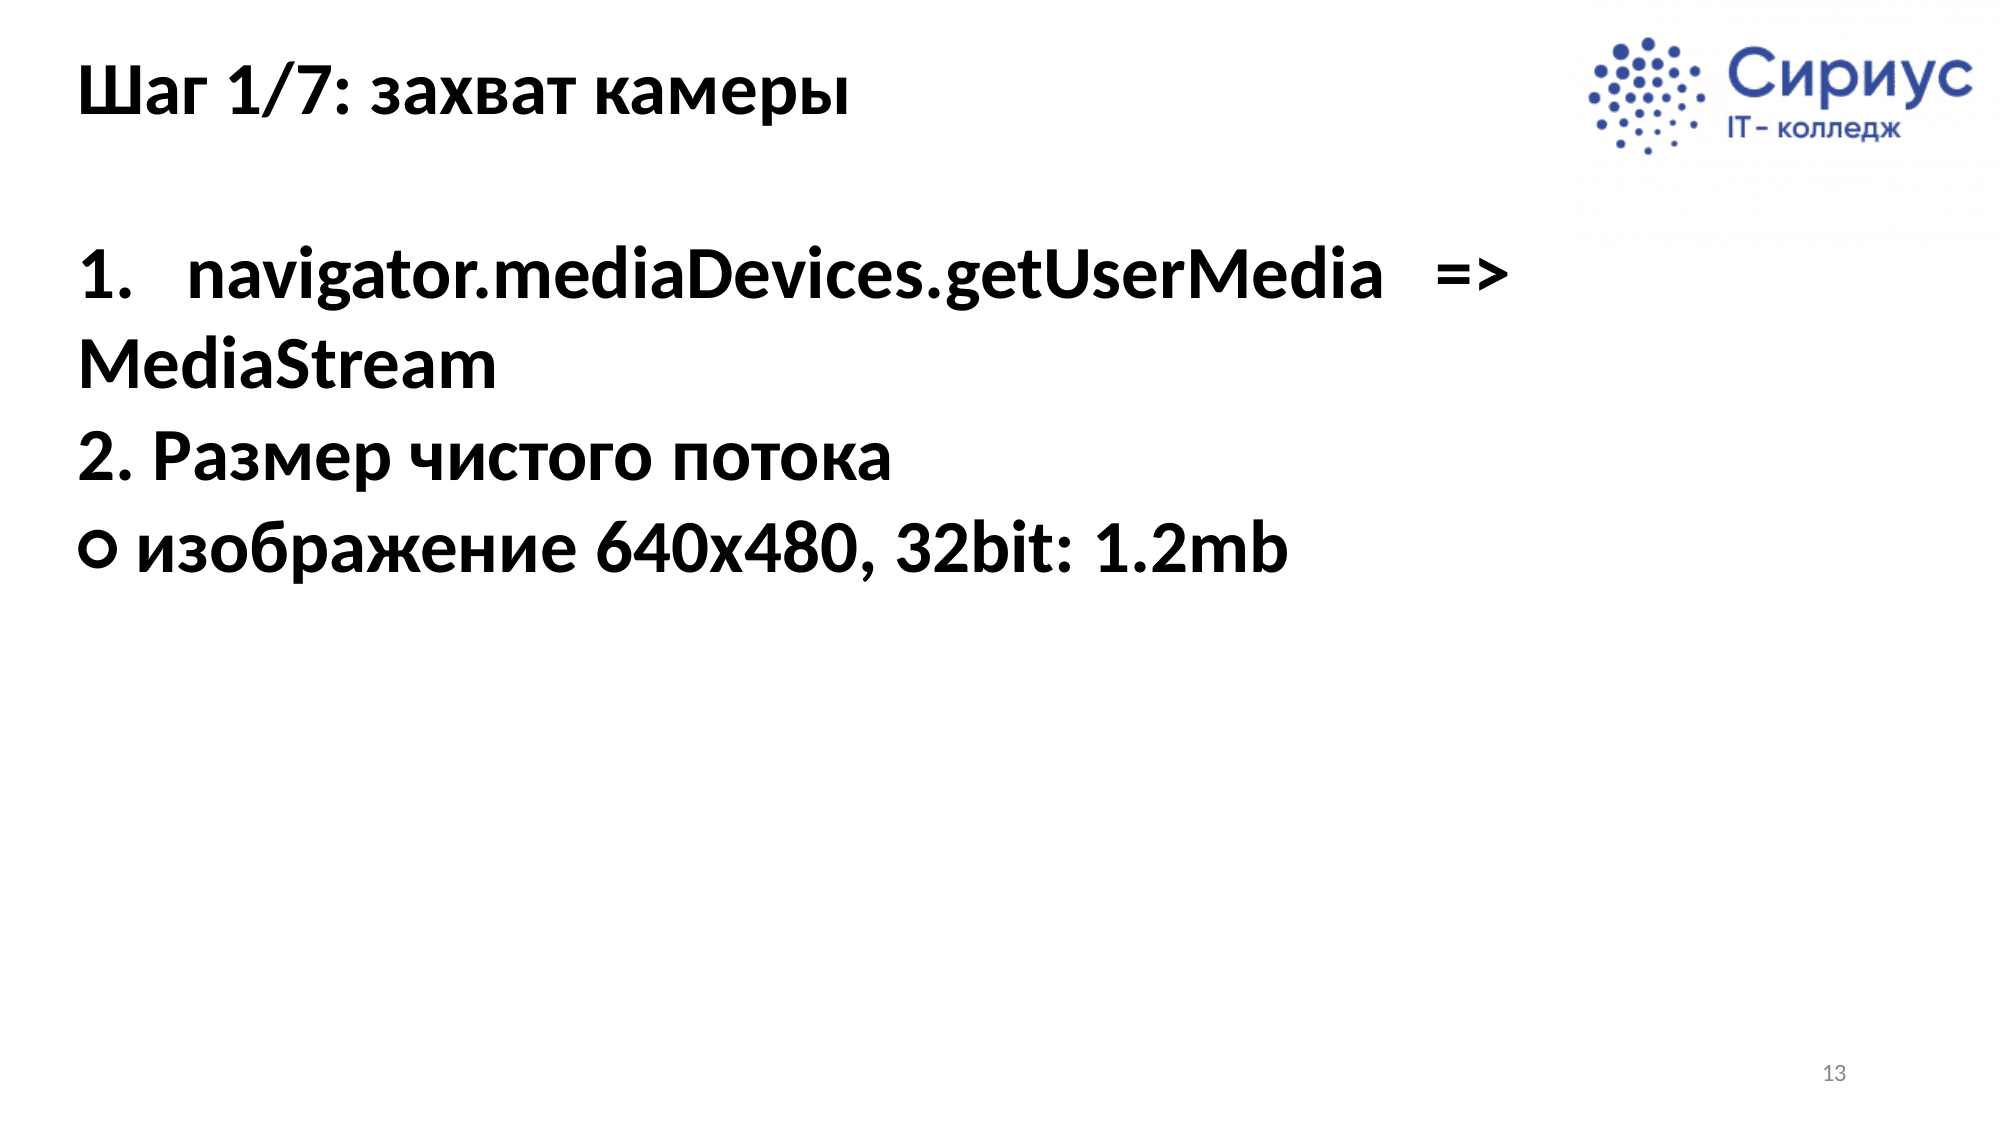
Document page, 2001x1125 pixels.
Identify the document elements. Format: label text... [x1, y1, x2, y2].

picture [1562, 0, 2000, 252]
slide_number 13 [1819, 1060, 1856, 1125]
text_box Шаг 1/7: захват камеры 1. navigator.mediaDevices.getUserMedia => MediaStream 2. Размер чистого потока ○ изображение 640x480, 32bit: 1.2mb [74, 37, 1513, 588]
